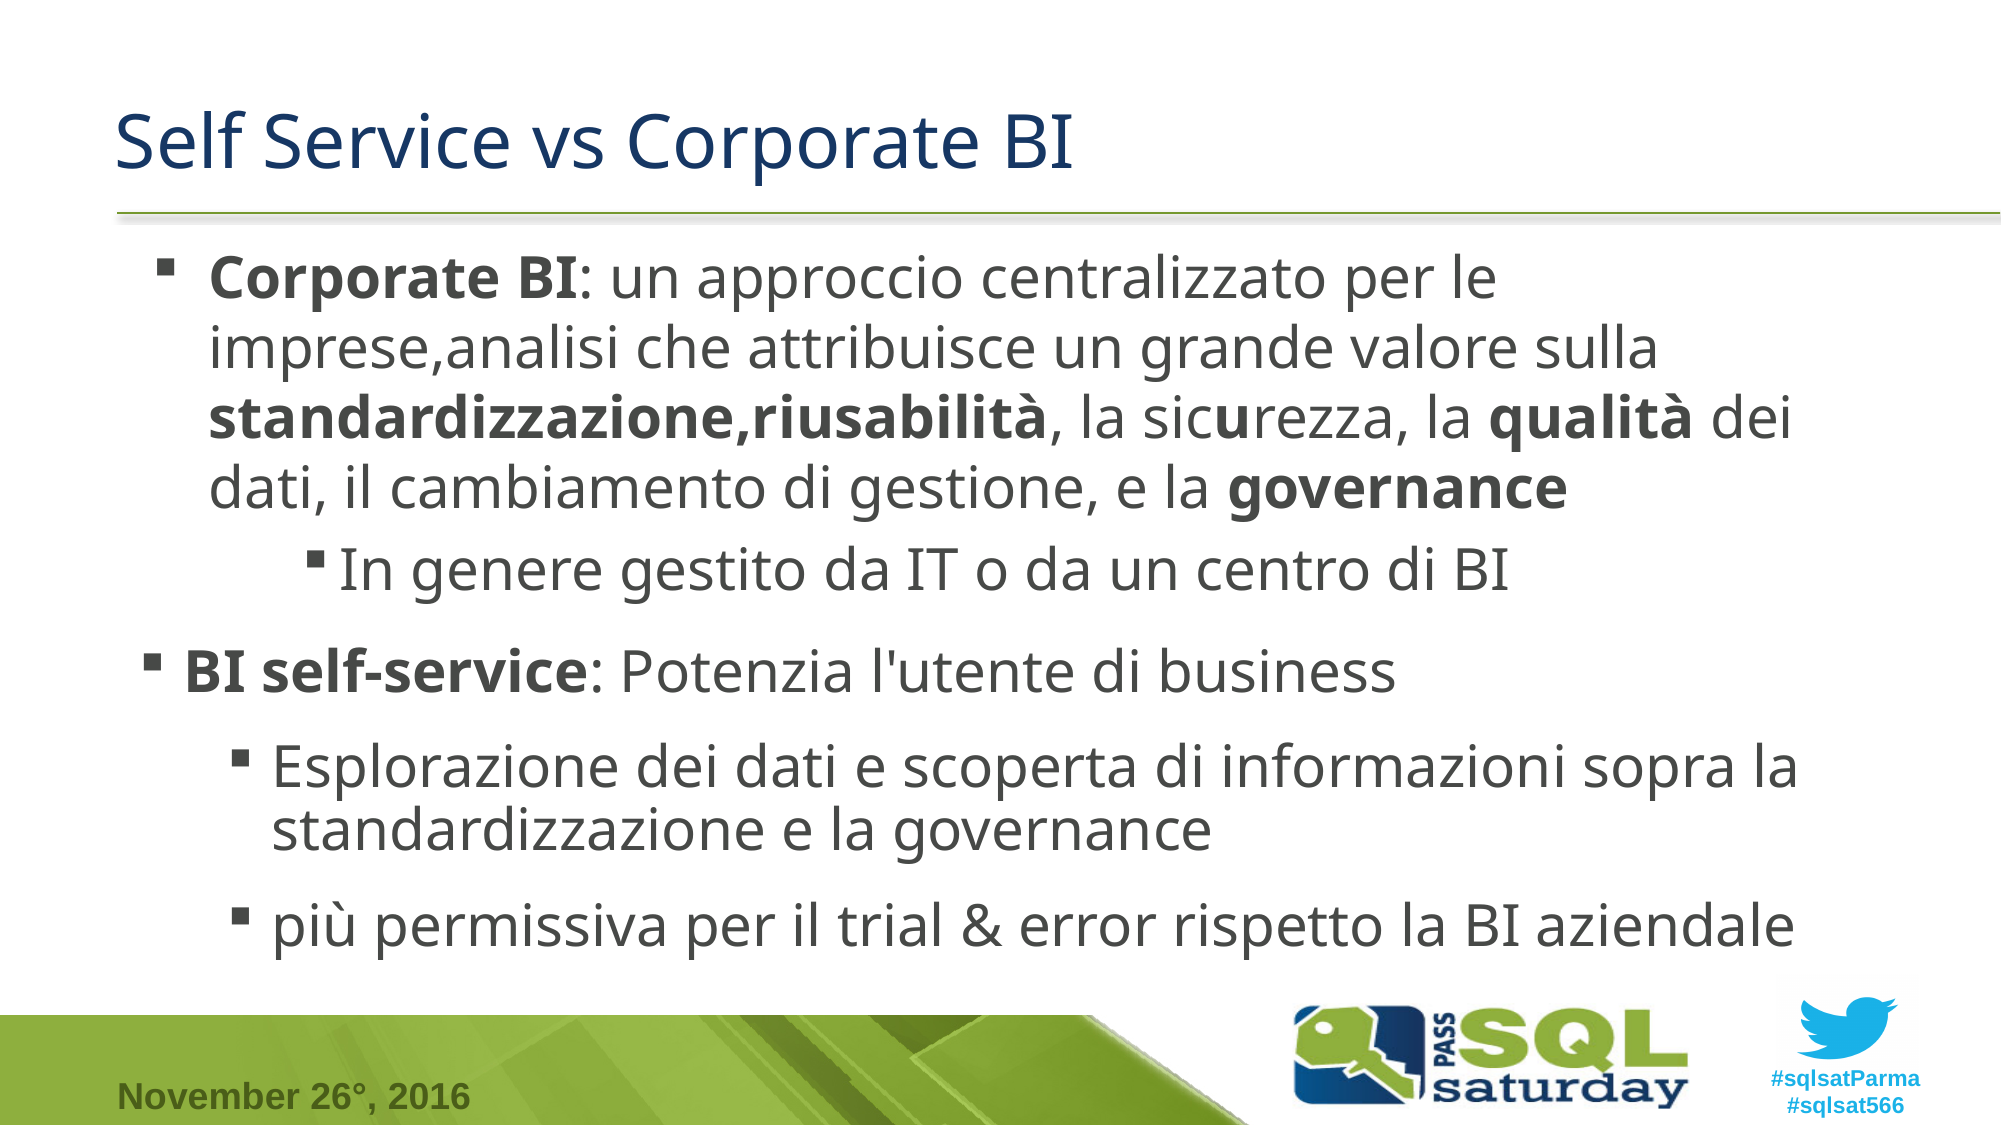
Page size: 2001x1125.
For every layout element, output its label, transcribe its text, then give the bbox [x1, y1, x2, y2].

list Corporate BI: un approccio centralizzato per le imprese,analisi che attribuisce un grande valore sulla standardizzazione,riusabilità, la sicurezza, la qualità dei dati, il cambiamento di gestione, e la governance In genere gestito da IT o da un centro di BI [137, 232, 1912, 942]
title Self Service vs Corporate BI [99, 45, 1900, 233]
text_box BI self-service: Potenzia l'utente di business Esplorazione dei dati e scoperta di informazioni sopra la standardizzazione e la governance più permissiva per il trial & error rispetto la BI aziendale [137, 641, 1883, 812]
picture [0, 977, 1709, 1125]
picture [1776, 974, 1919, 1082]
